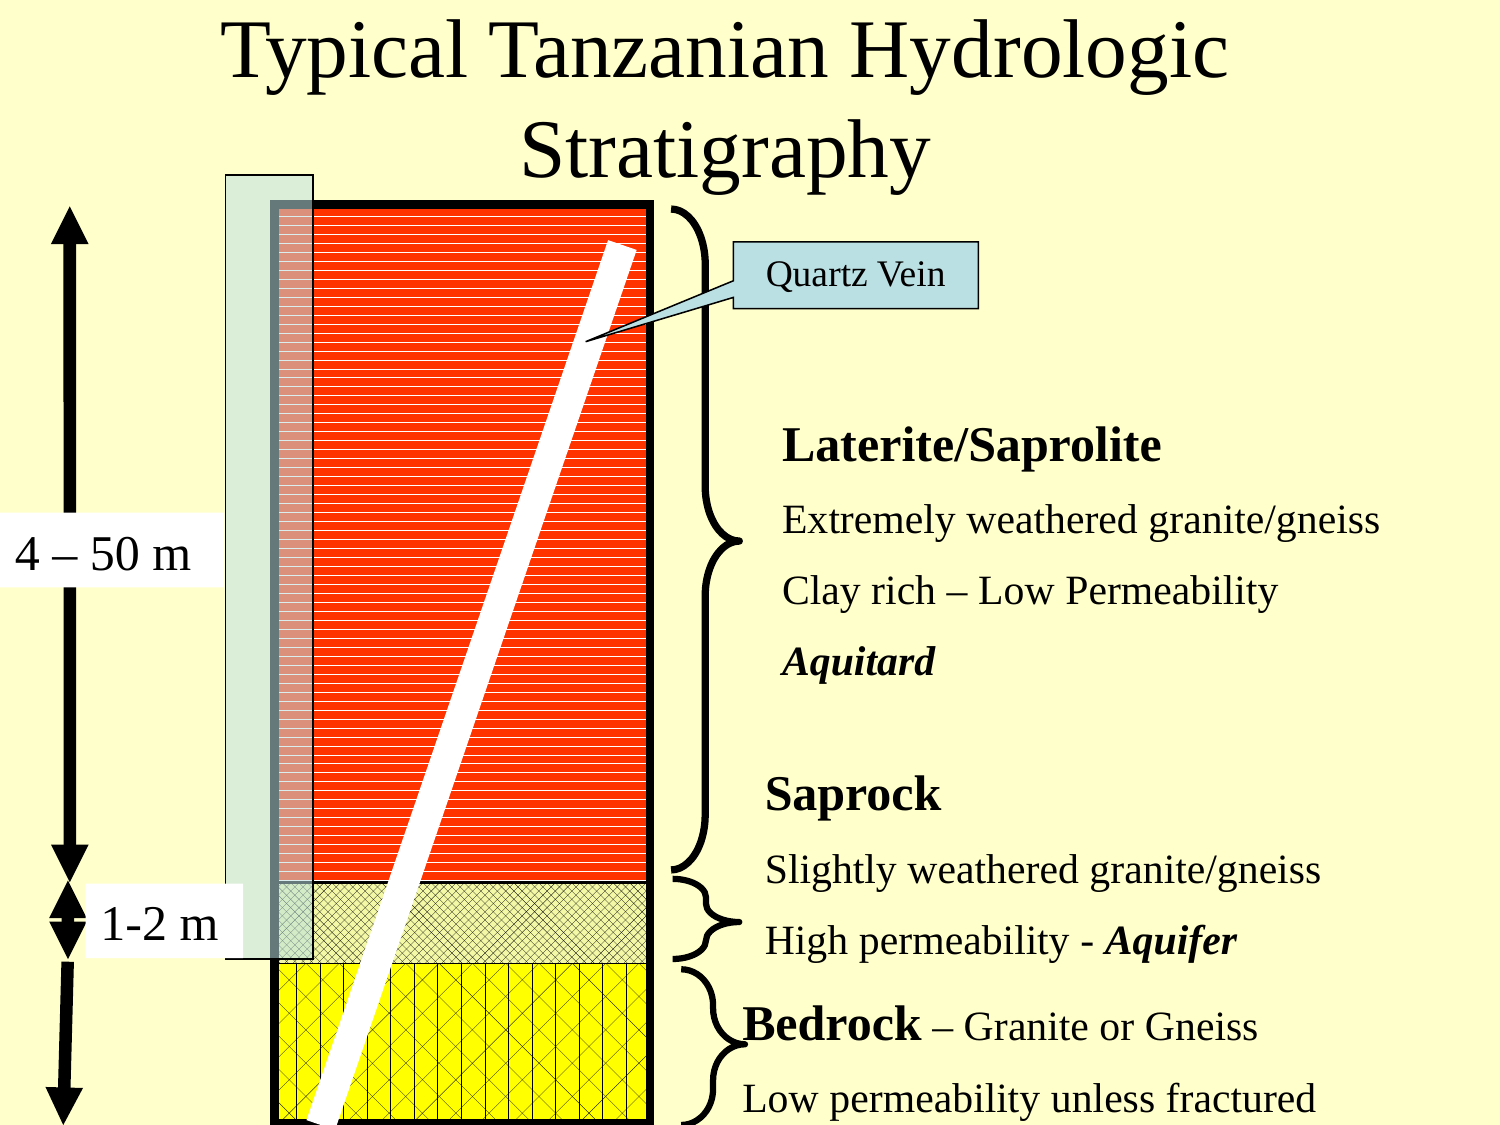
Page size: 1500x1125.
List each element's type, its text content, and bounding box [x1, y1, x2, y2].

text_box Quartz Vein [655, 241, 979, 321]
text_box Bedrock – Granite or Gneiss Low permeability unless fractured [727, 983, 1478, 1125]
title Typical Tanzanian Hydrologic Stratigraphy [0, 0, 1452, 188]
text_box Saprock Slightly weathered granite/gneiss High permeability - Aquifer [749, 753, 1500, 970]
text_box [63, 588, 77, 882]
text_box [672, 878, 740, 959]
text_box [272, 204, 651, 1125]
text_box Laterite/Saprolite Extremely weathered granite/gneiss Clay rich – Low Permeability Aquitard [767, 403, 1429, 691]
text_box [225, 174, 314, 959]
text_box 1-2 m [85, 883, 244, 959]
text_box [681, 969, 745, 1125]
text_box [61, 880, 75, 960]
text_box [671, 306, 740, 870]
text_box [63, 206, 76, 512]
text_box 4 – 50 m [0, 512, 225, 588]
text_box [57, 961, 70, 1125]
text_box [671, 209, 706, 306]
